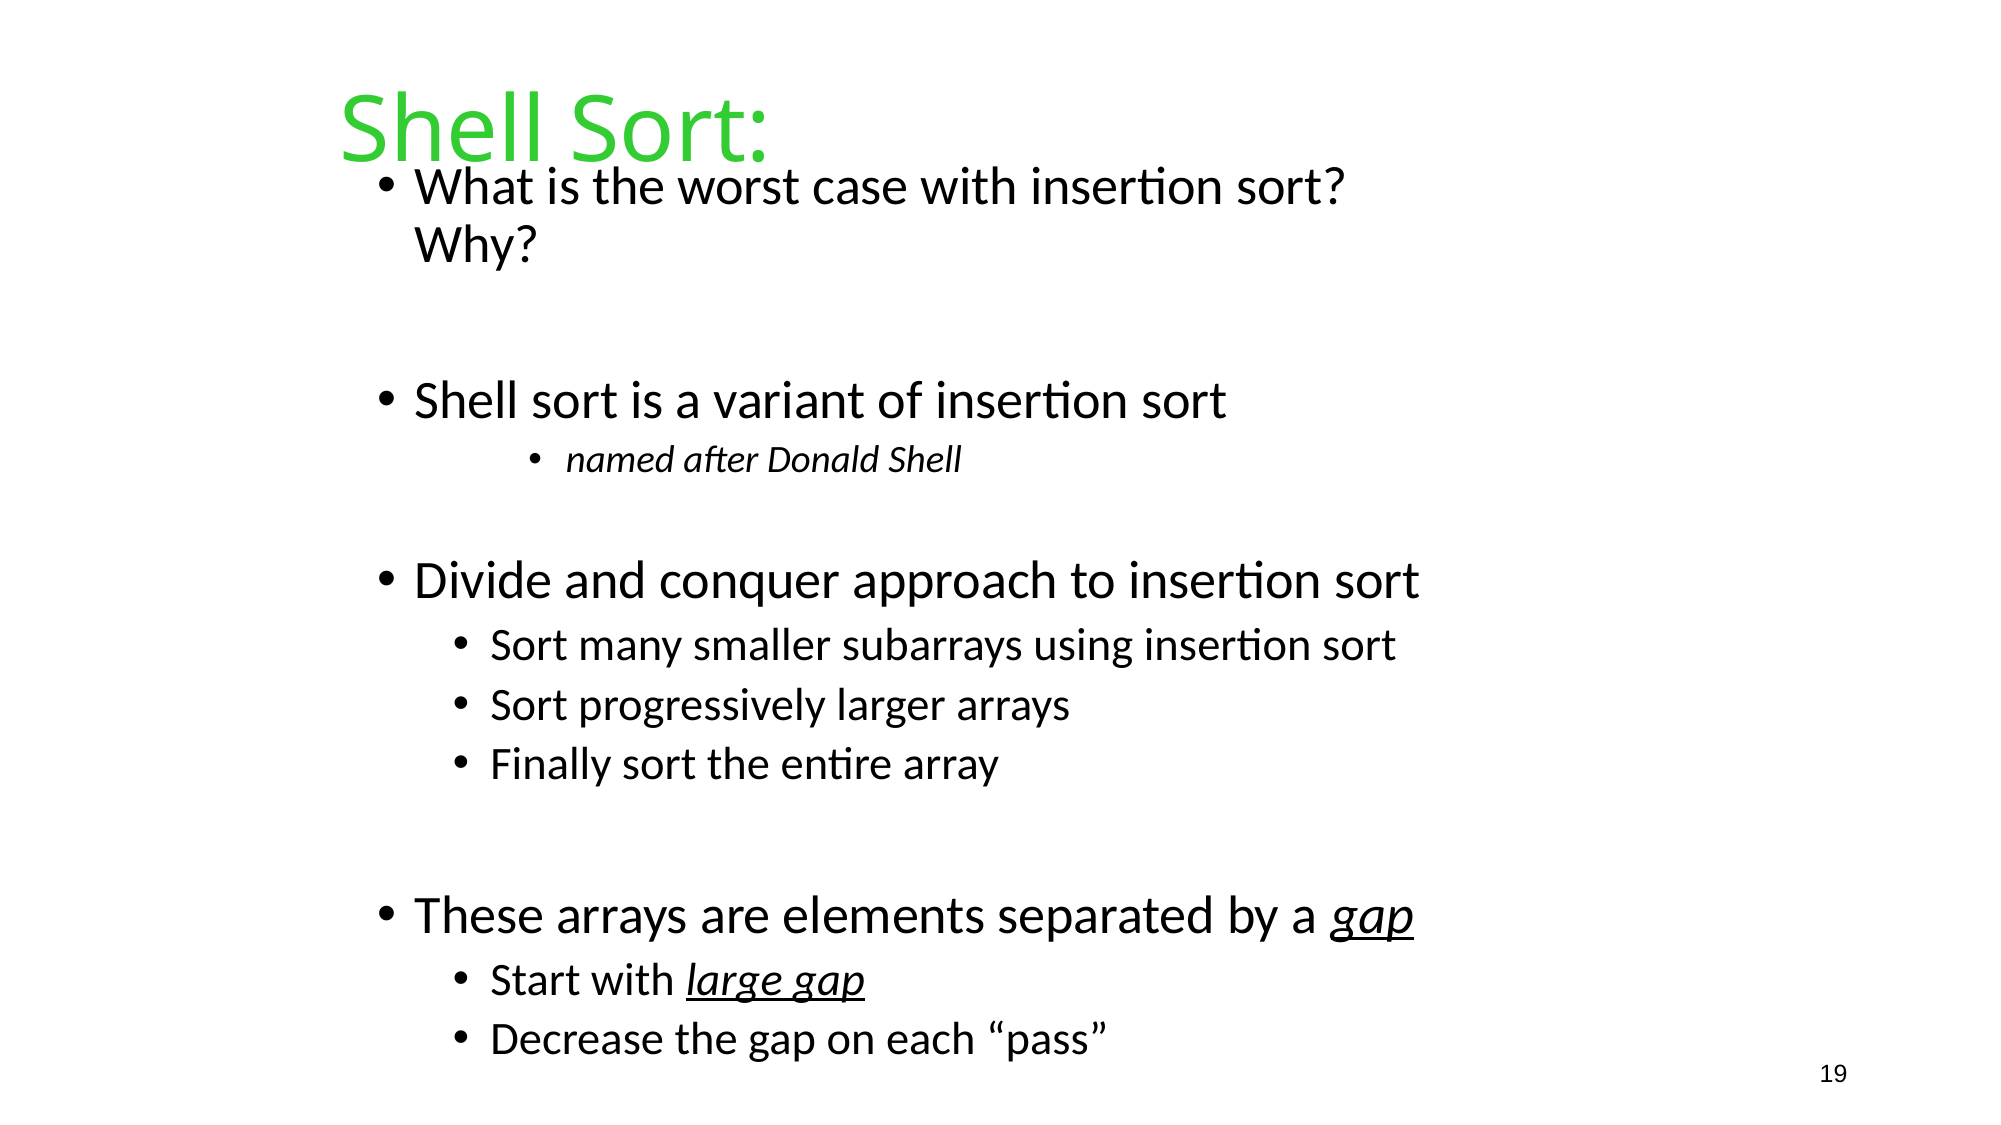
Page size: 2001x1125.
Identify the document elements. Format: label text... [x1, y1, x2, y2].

title Shell Sort: [324, 23, 1367, 241]
slide_number 19 [1412, 1042, 1863, 1103]
list What is the worst case with insertion sort? Why? Shell sort is a variant of insertion sort named after Donald Shell Divide and conquer approach to insertion sort Sort many smaller subarrays using insertion sort Sort progressively larger arrays Finally sort the entire array These arrays are elements separated by a gap Start with large gap Decrease the gap on each “pass” [362, 149, 1450, 1088]
